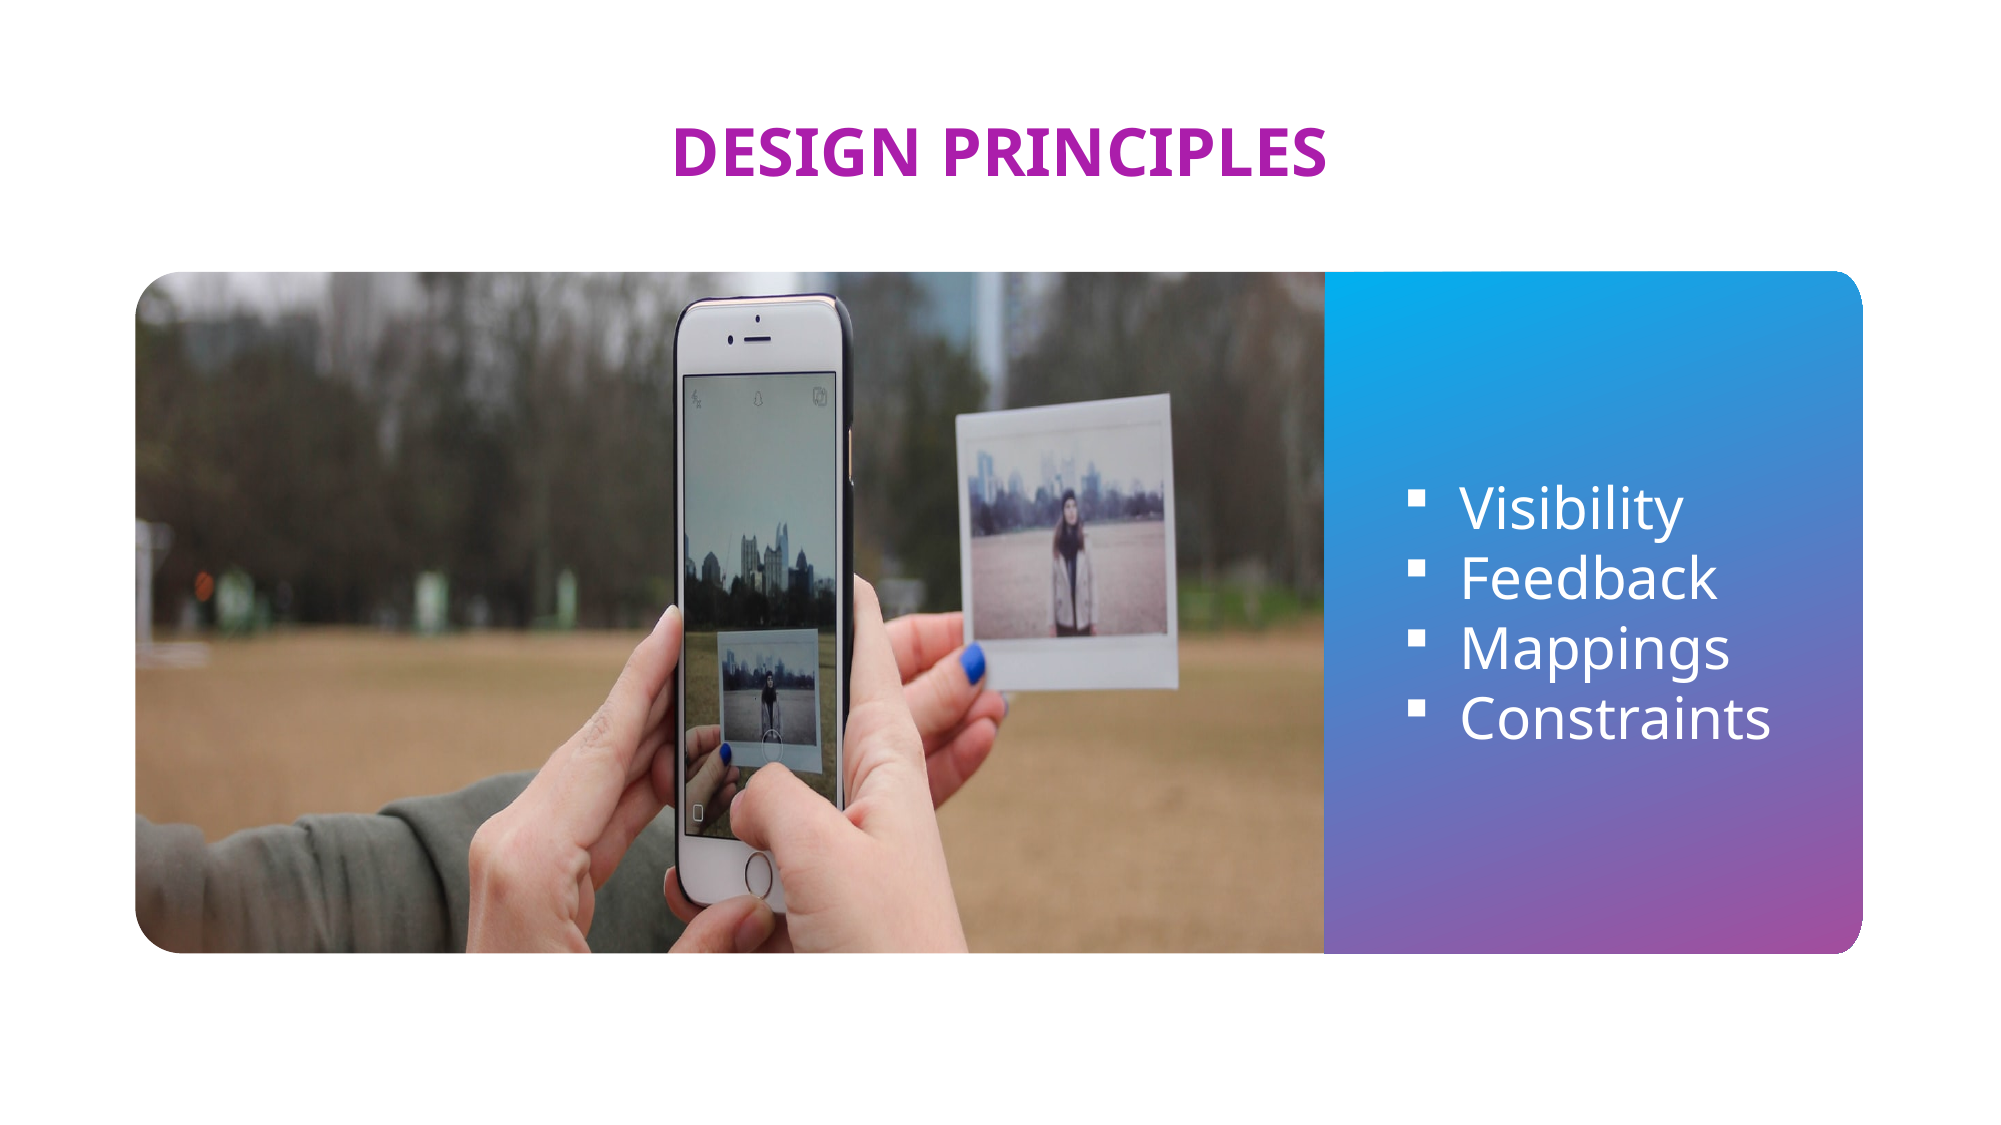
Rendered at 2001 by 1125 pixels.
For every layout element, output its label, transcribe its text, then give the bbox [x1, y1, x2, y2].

text_box [1456, 271, 1863, 954]
picture [135, 271, 1456, 954]
text_box Visibility Feedback Mappings Constraints [1456, 463, 1846, 759]
title DESIGN PRINCIPLES [137, 118, 1863, 304]
